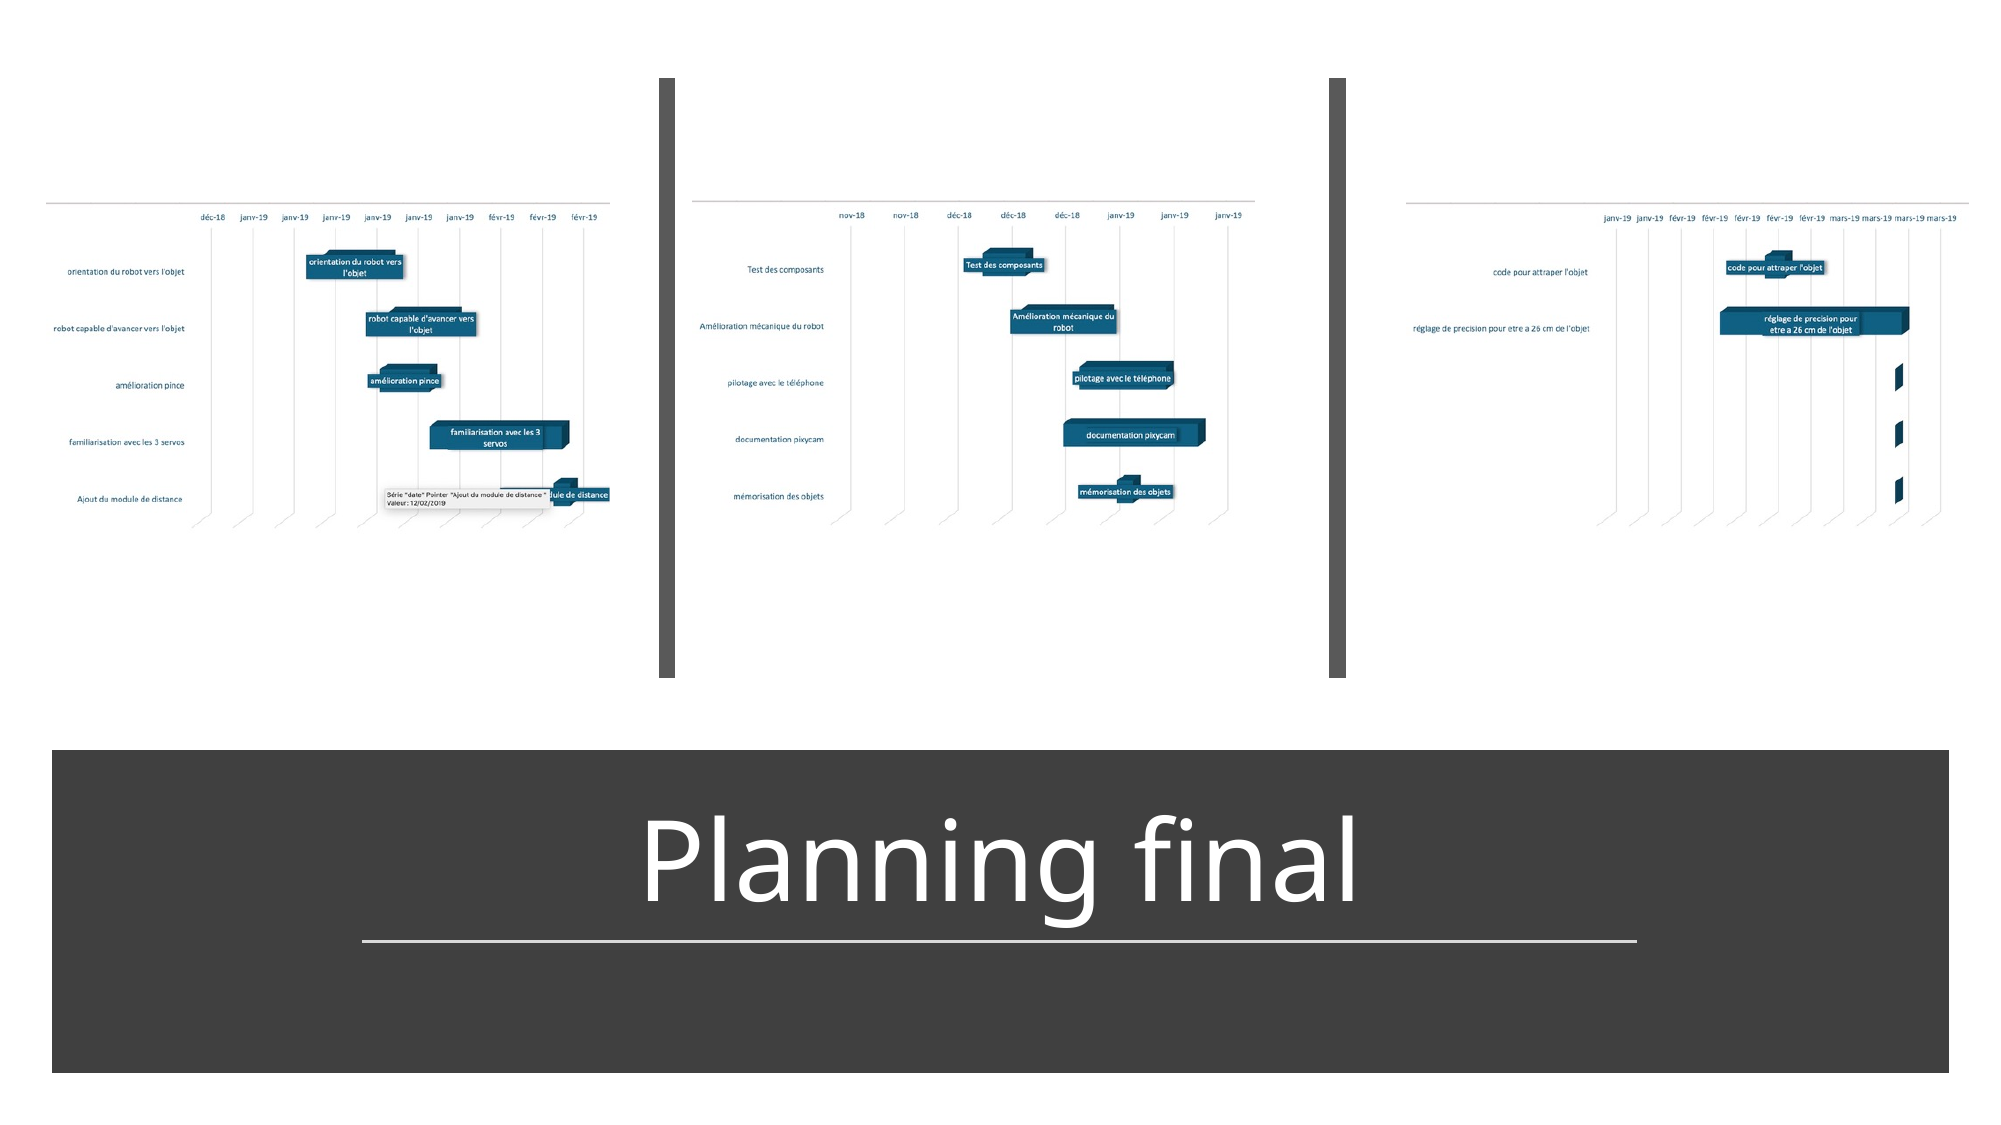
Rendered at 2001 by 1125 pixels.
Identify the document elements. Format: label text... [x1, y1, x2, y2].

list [692, 200, 1255, 537]
picture [1406, 202, 1969, 538]
title Planning final [86, 780, 1914, 933]
picture [46, 202, 610, 539]
text_box [61, 759, 1939, 1064]
